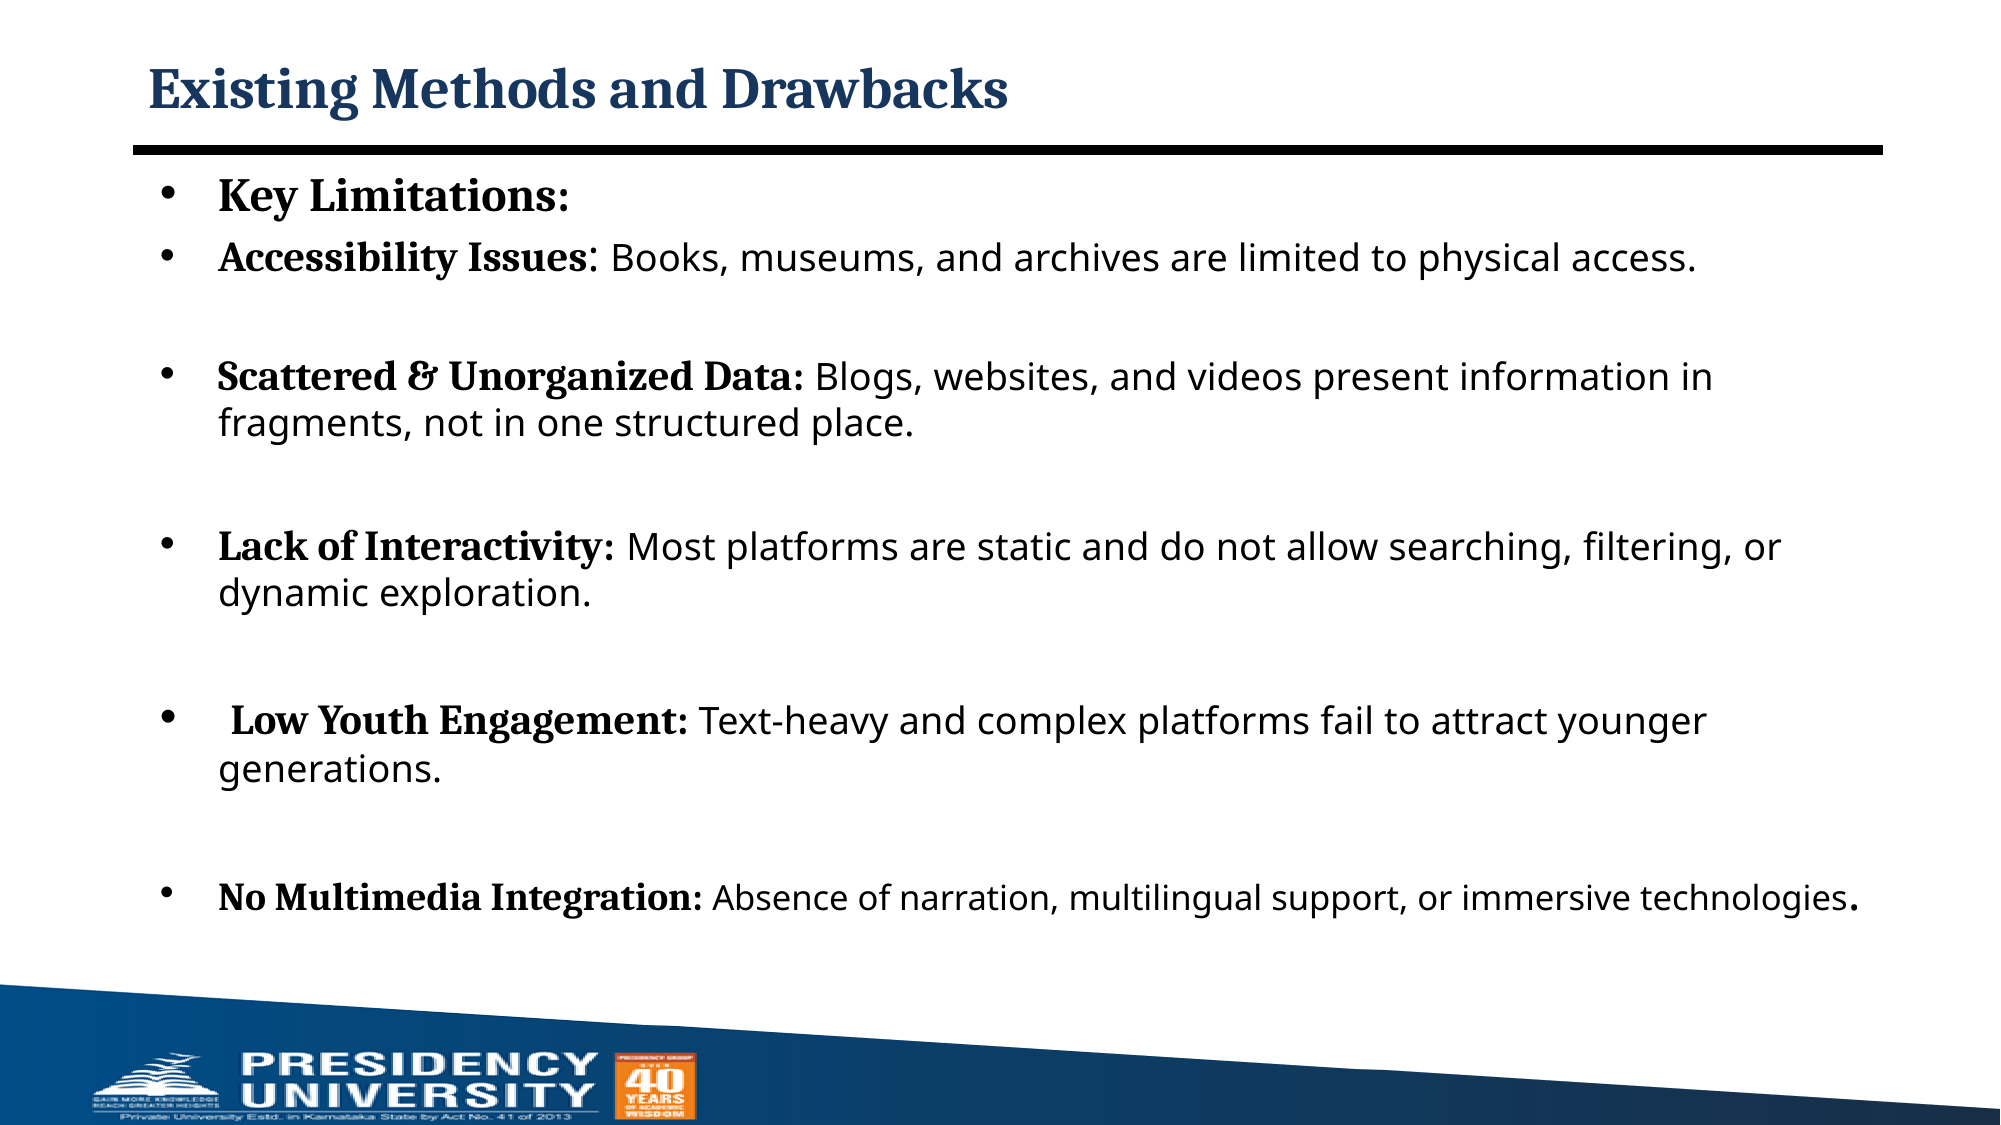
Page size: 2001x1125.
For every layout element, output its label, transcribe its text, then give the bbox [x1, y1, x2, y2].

list Key Limitations: Accessibility Issues: Books, museums, and archives are limited to physical access. Scattered & Unorganized Data: Blogs, websites, and videos present information in fragments, not in one structured place. Lack of Interactivity: Most platforms are static and do not allow searching, filtering, or dynamic exploration. Low Youth Engagement: Text-heavy and complex platforms fail to attract younger generations. No Multimedia Integration: Absence of narration, multilingual support, or immersive technologies. [133, 156, 1884, 969]
picture [0, 982, 2000, 1125]
title Existing Methods and Drawbacks [133, 45, 1884, 125]
